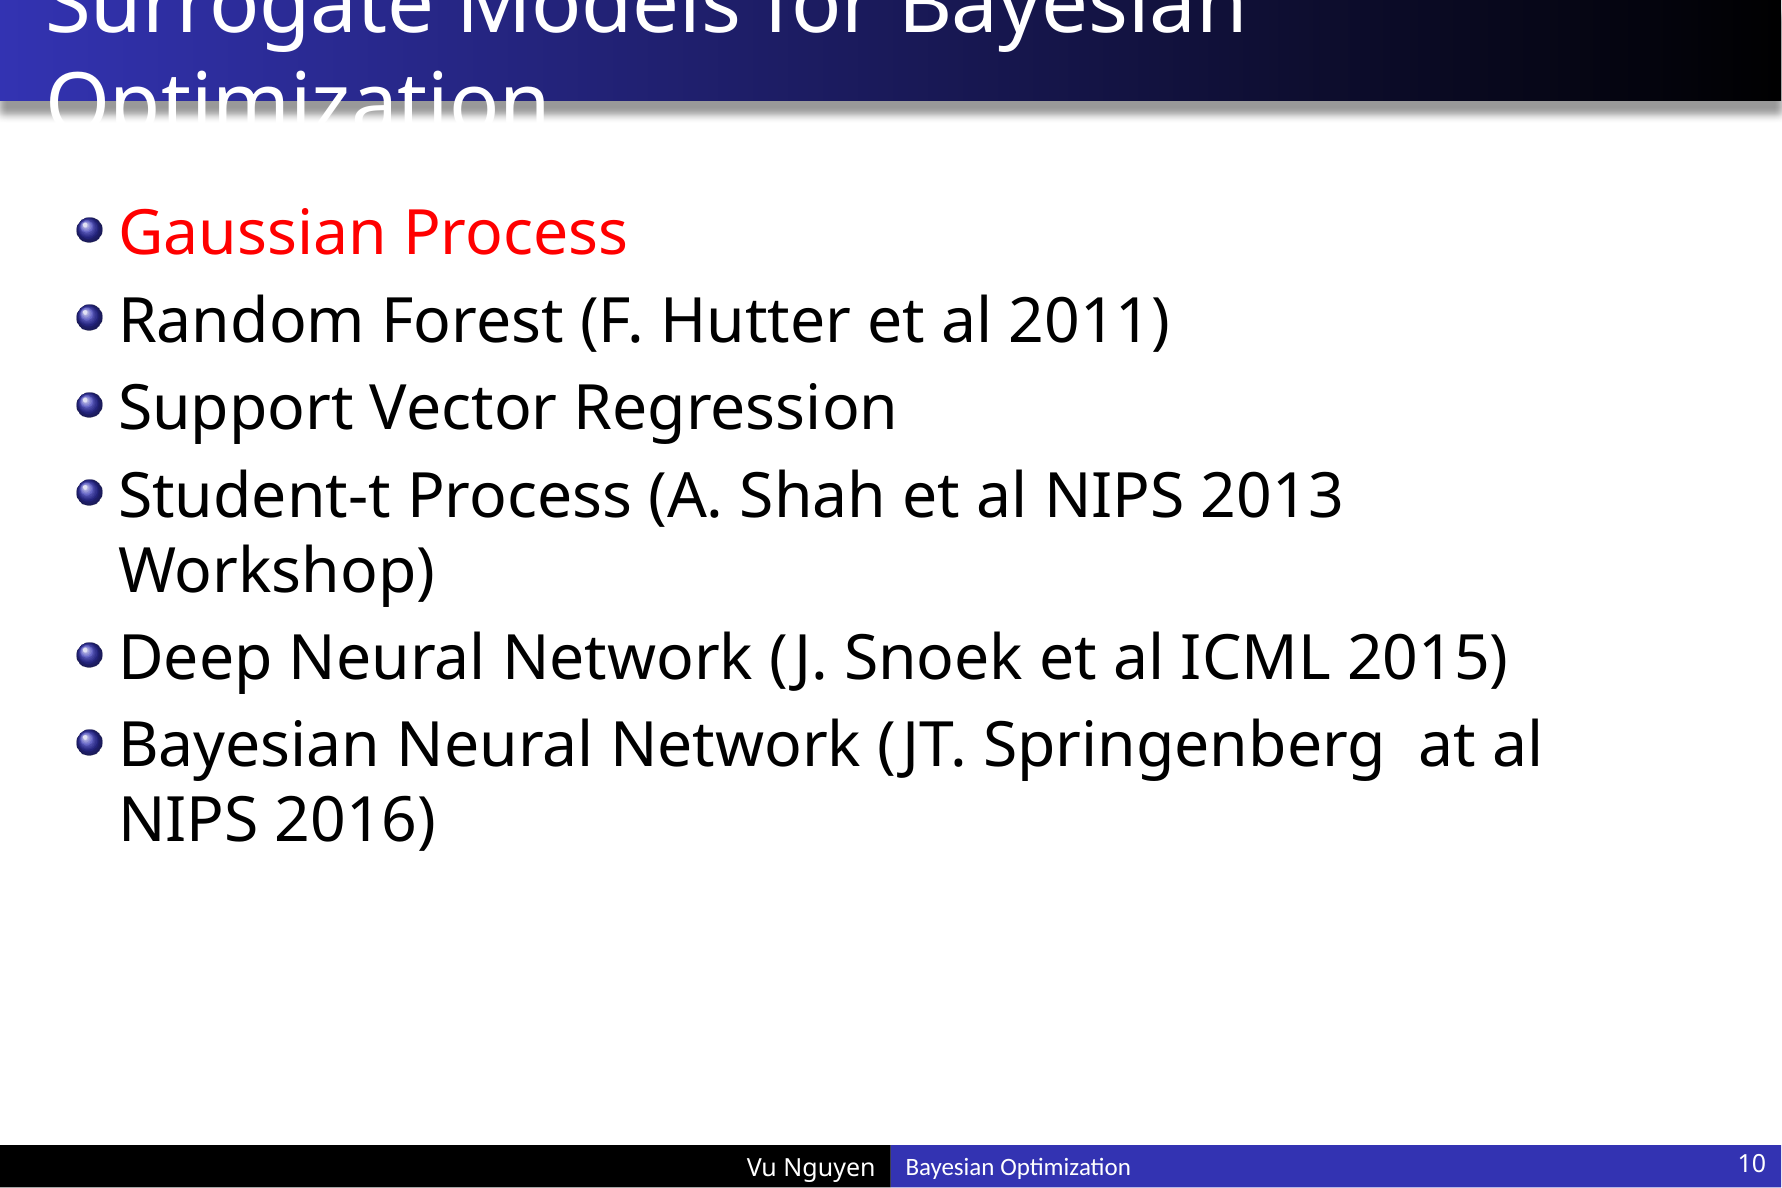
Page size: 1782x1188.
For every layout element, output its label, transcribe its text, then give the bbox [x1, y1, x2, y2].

slide_number 10 [1573, 1142, 1782, 1188]
footer Bayesian Optimization [890, 1143, 1574, 1187]
picture [74, 477, 105, 507]
title Surrogate Models for Bayesian Optimization [0, 0, 1737, 98]
picture [74, 640, 105, 669]
picture [74, 727, 105, 757]
picture [74, 390, 105, 419]
picture [74, 215, 105, 244]
list Gaussian Process Random Forest (F. Hutter et al 2011) Support Vector Regression Student-t Process (A. Shah et al NIPS 2013 Workshop) Deep Neural Network (J. Snoek et al ICML 2015) Bayesian Neural Network (JT. Springenberg at al NIPS 2016) [59, 184, 1693, 1061]
picture [74, 302, 105, 332]
